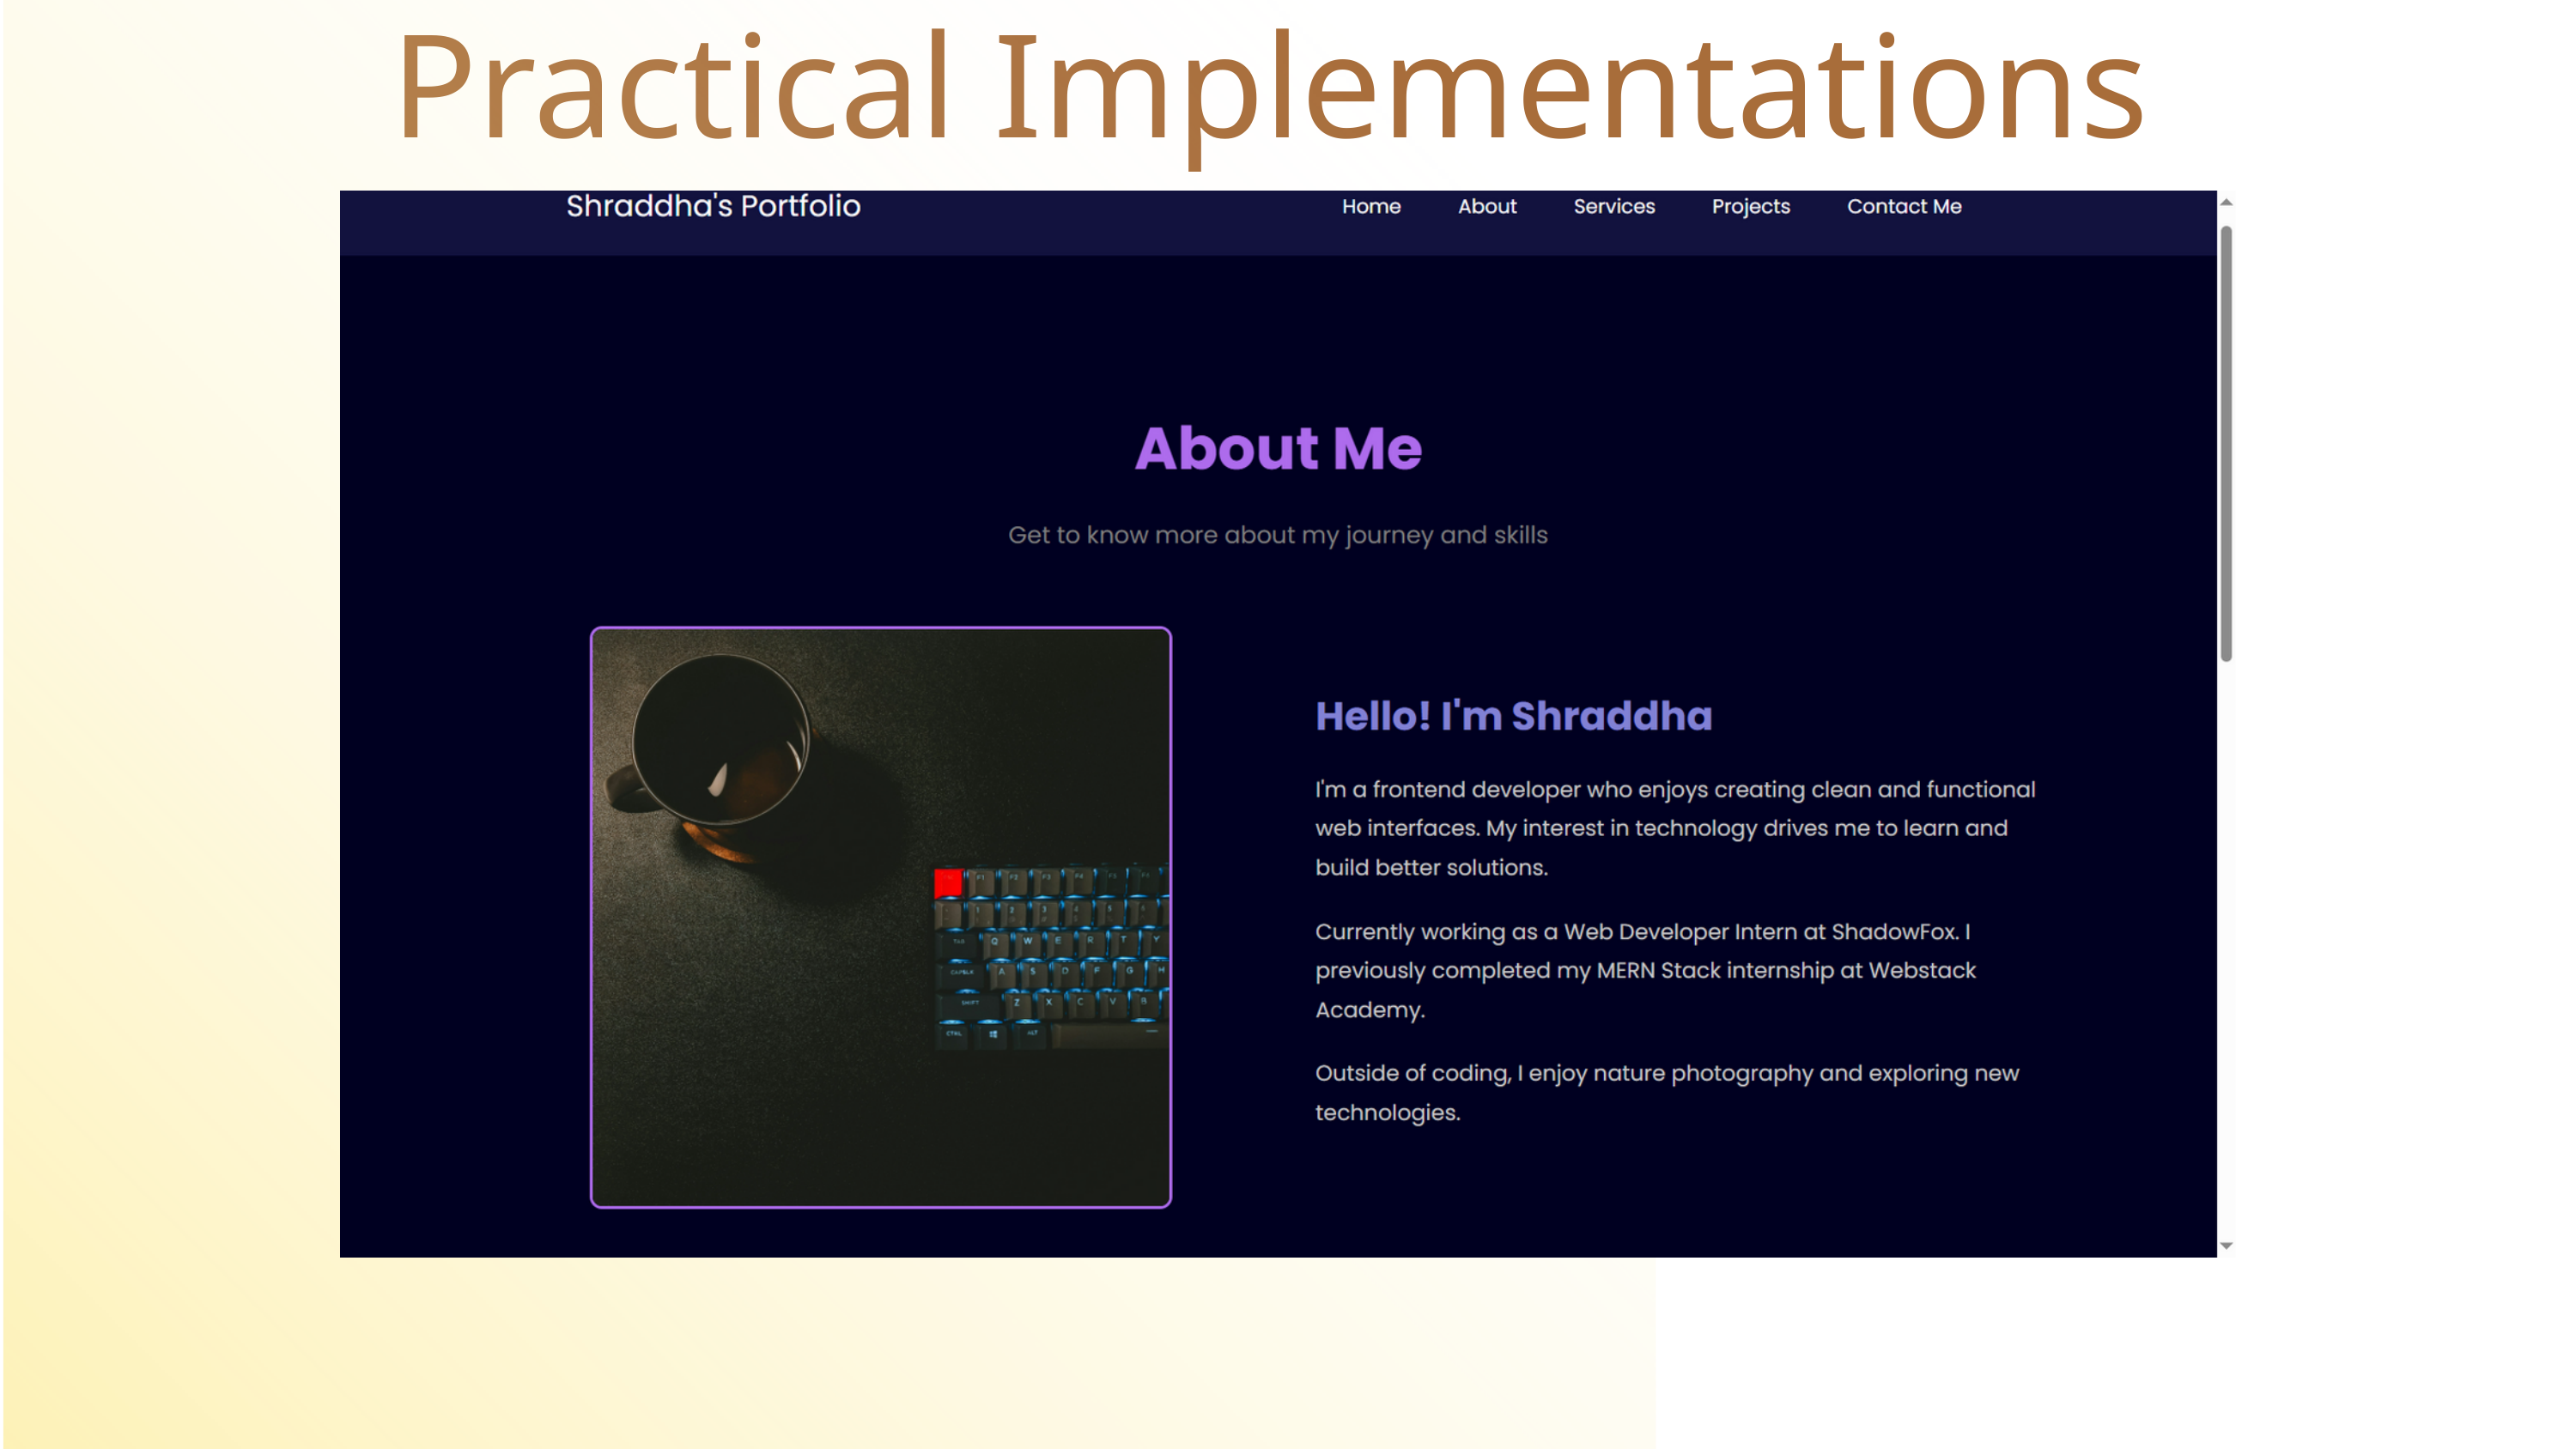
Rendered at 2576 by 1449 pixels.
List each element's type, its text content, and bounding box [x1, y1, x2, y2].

text_box [3, 0, 1656, 1449]
text_box Practical Implementations [1656, 9, 2282, 167]
text_box [340, 191, 2236, 1258]
